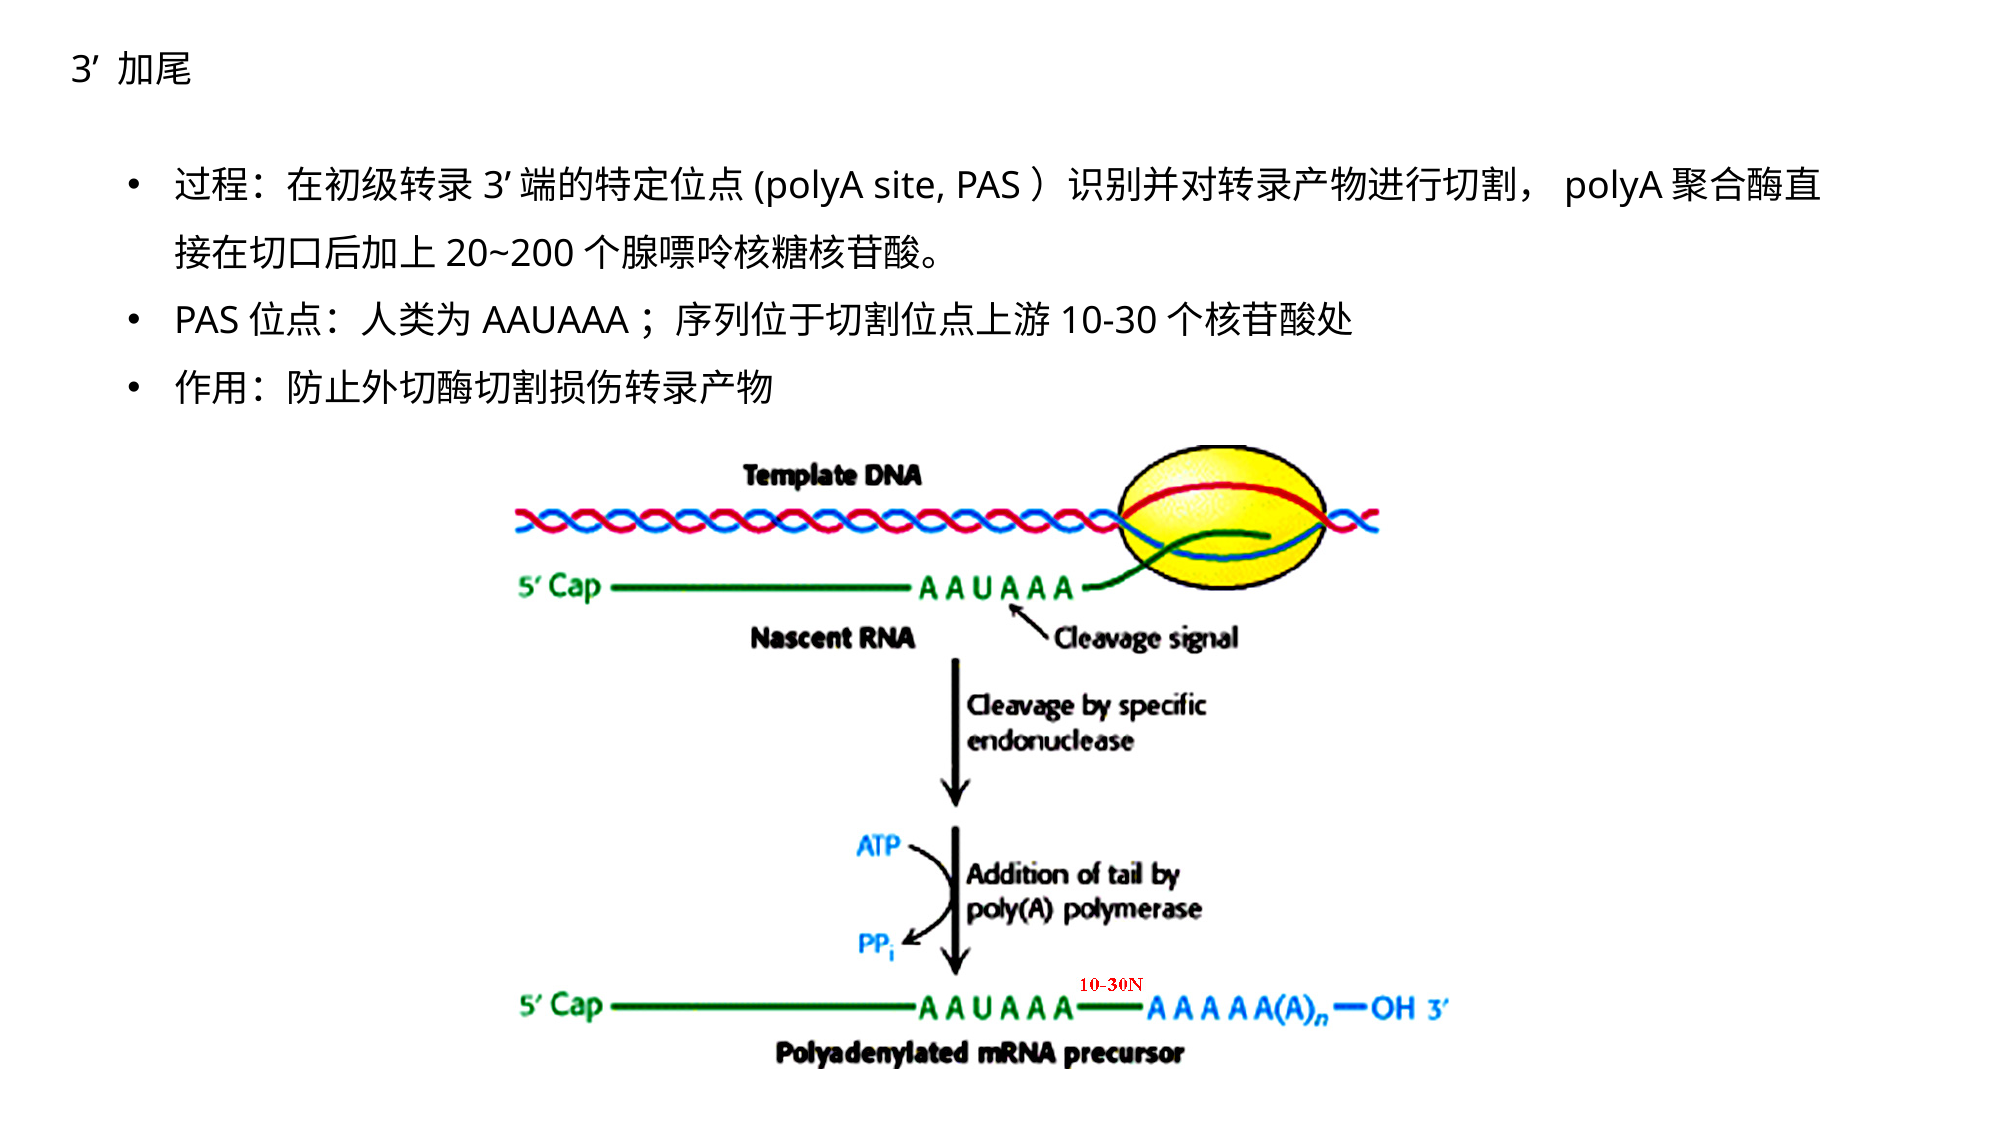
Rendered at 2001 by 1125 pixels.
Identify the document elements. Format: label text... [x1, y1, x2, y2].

text_box 3’ 加尾 [56, 37, 208, 98]
text_box 过程：在初级转录3’端的特定位点(polyA site, PAS）识别并对转录产物进行切割，polyA聚合酶直接在切口后加上20~200个腺嘌呤核糖核苷酸。 PAS位点：人类为AAUAAA；序列位于切割位点上游10-30个核苷酸处 作用：防止外切酶切割损伤转录产物 [112, 131, 1838, 416]
picture [513, 445, 1450, 1069]
